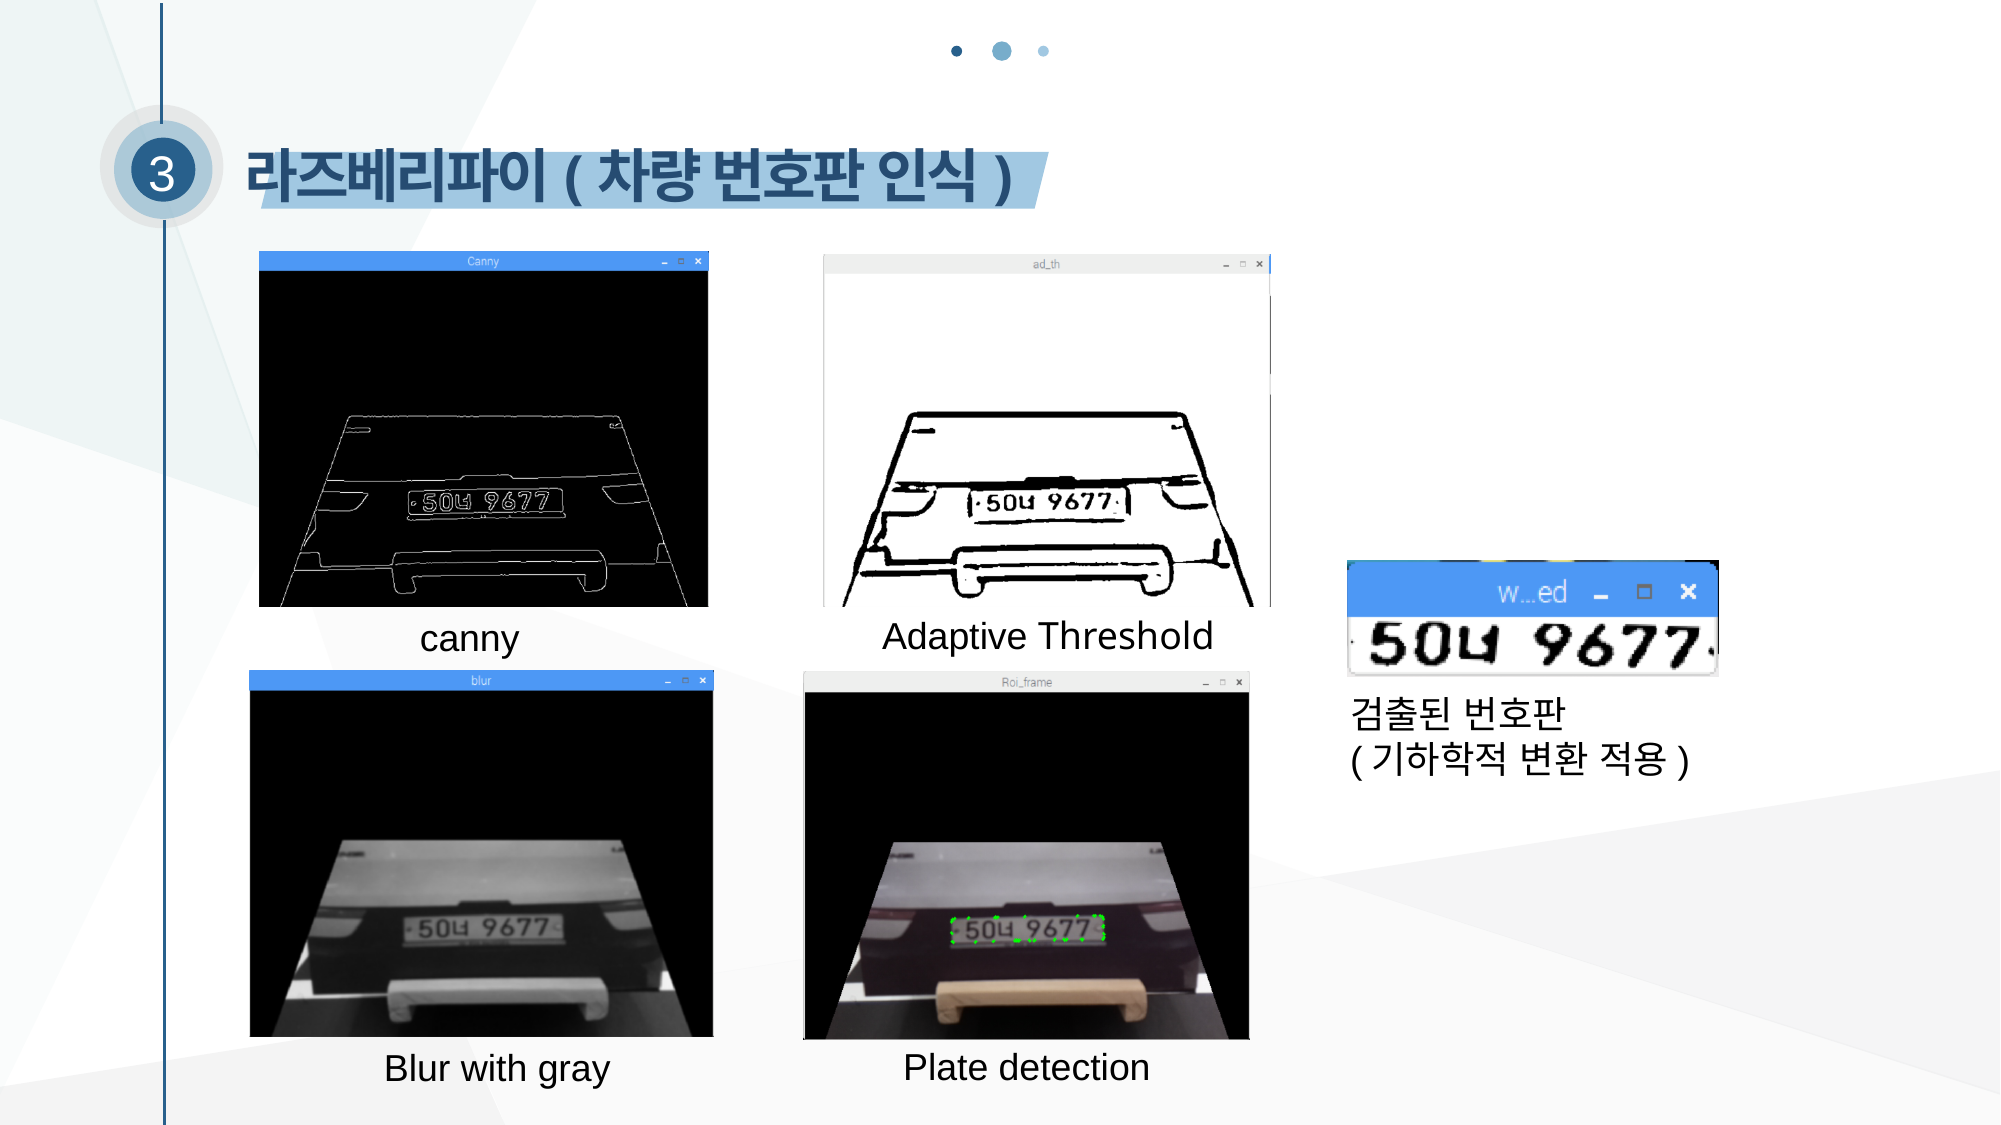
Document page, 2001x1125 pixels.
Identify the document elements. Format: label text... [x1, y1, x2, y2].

picture [249, 669, 714, 1038]
text_box Adaptive Threshold [867, 615, 1272, 664]
picture [259, 251, 709, 607]
text_box [112, 118, 215, 221]
picture [1346, 559, 1719, 677]
text_box [129, 155, 133, 184]
picture [803, 671, 1251, 1040]
text_box 3 [133, 134, 191, 210]
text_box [950, 41, 1050, 62]
text_box [98, 103, 163, 230]
text_box [1029, 150, 1051, 211]
text_box [163, 103, 225, 230]
text_box Plate detection [888, 1035, 1293, 1096]
text_box [191, 150, 197, 189]
text_box canny [405, 616, 703, 666]
text_box 라즈베리파이(차량 번호판 인식) [230, 131, 1029, 217]
text_box 검출된 번호판 (기하학적 변환 적용) [1335, 683, 1920, 789]
picture [823, 253, 1271, 607]
text_box Blur with gray [369, 1046, 667, 1097]
